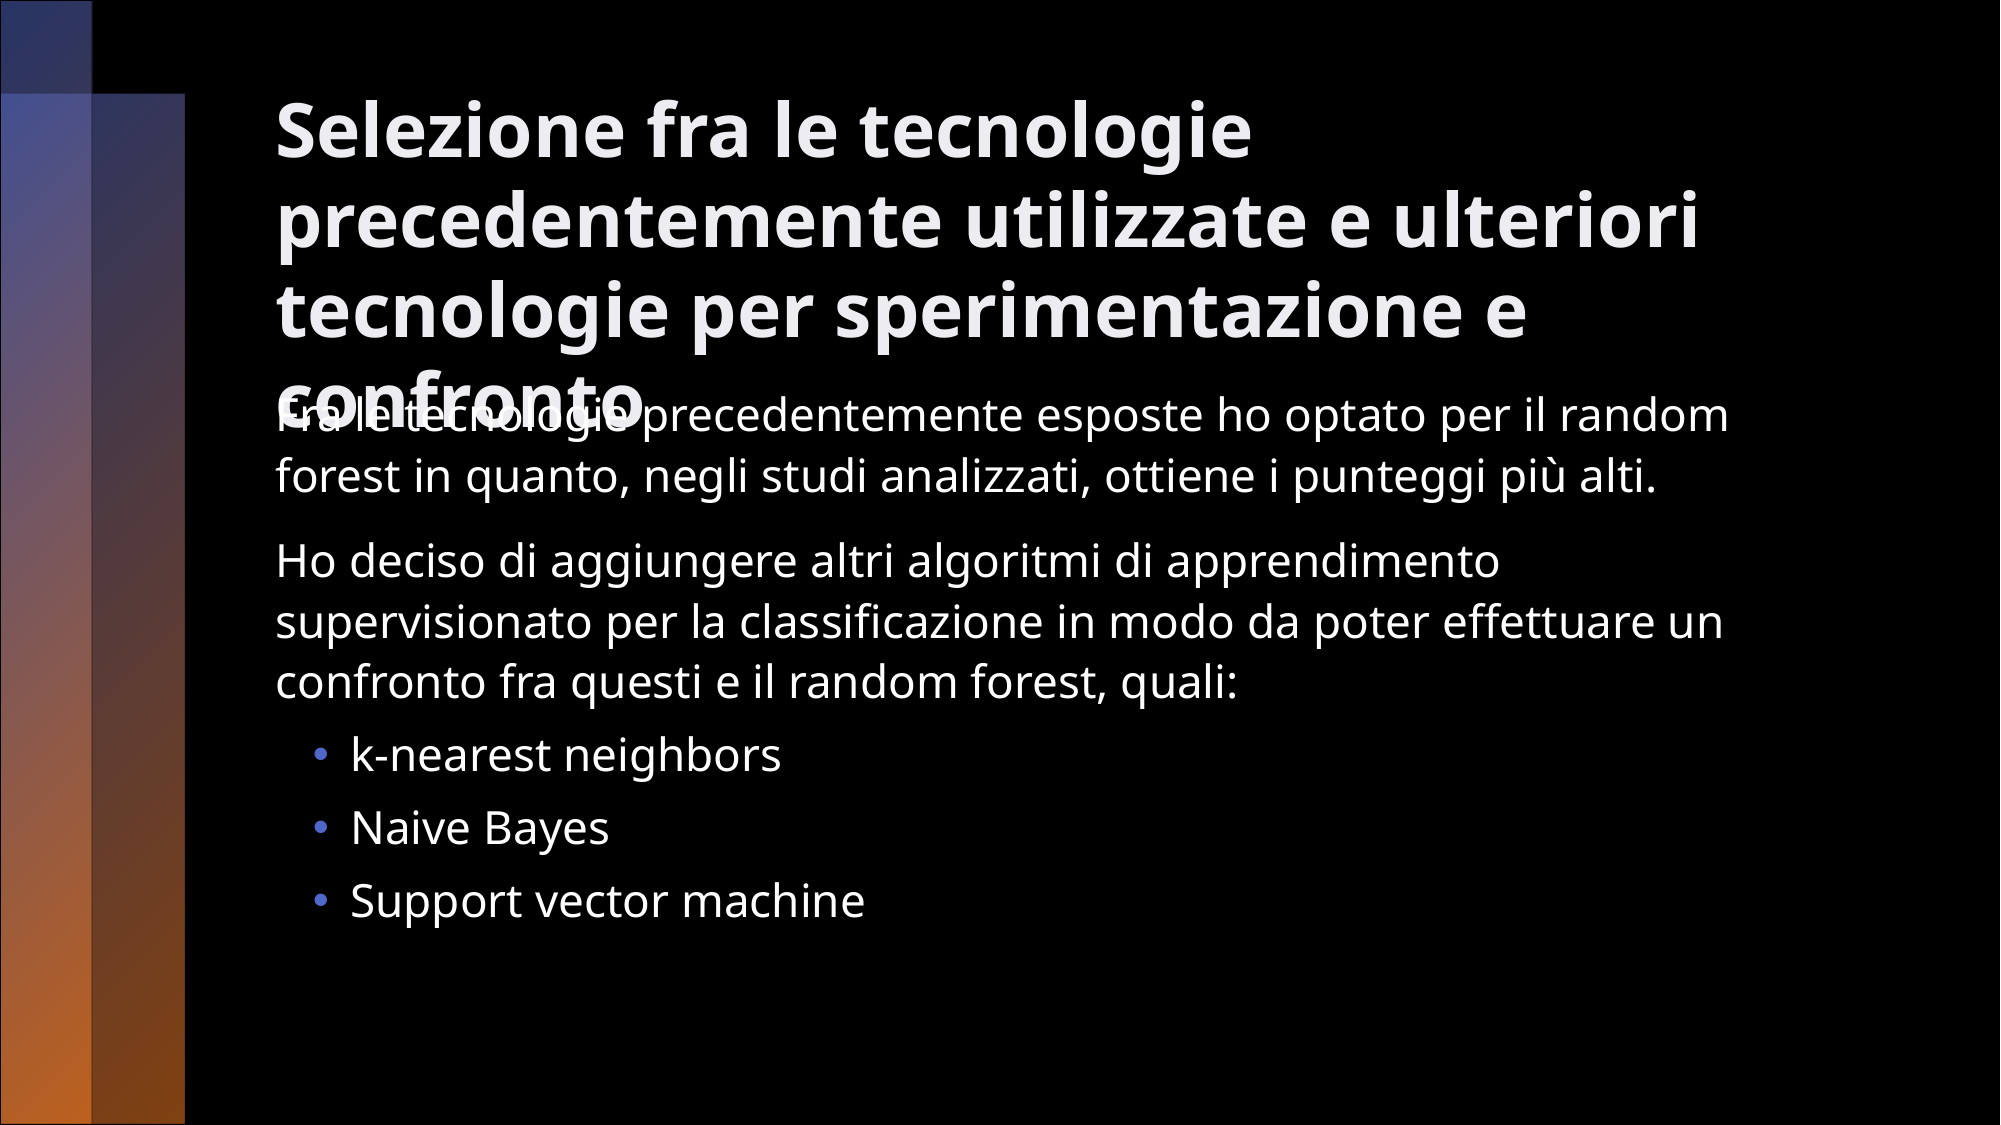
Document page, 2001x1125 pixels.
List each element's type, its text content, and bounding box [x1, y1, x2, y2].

title Selezione fra le tecnologie precedentemente utilizzate e ulteriori tecnologie per sperimentazione e confronto [260, 74, 1817, 329]
list Fra le tecnologie precedentemente esposte ho optato per il random forest in quanto, negli studi analizzati, ottiene i punteggi più alti. Ho deciso di aggiungere altri algoritmi di apprendimento supervisionato per la classificazione in modo da poter effettuare un confronto fra questi e il random forest, quali: k-nearest neighbors Naive Bayes Support vector machine [260, 373, 1817, 1018]
